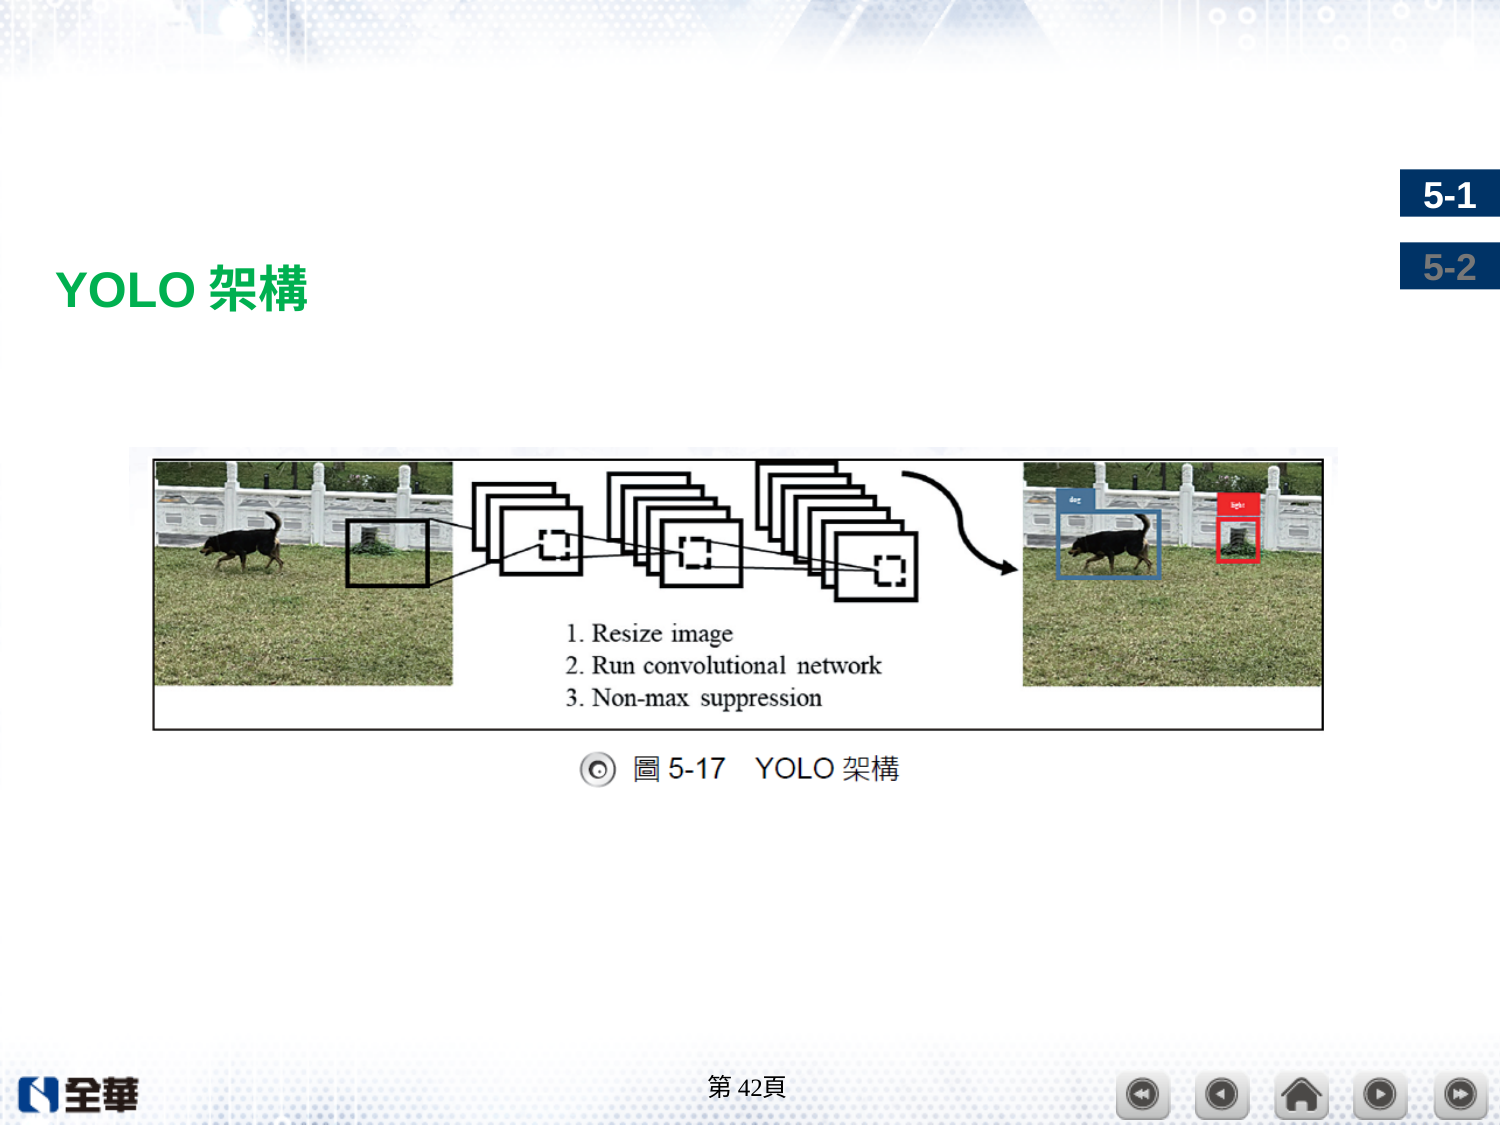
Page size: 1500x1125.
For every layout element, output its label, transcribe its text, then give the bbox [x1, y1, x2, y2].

picture [0, 0, 1500, 1125]
text_box YOLO架構 [29, 220, 1386, 1047]
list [129, 446, 1338, 795]
